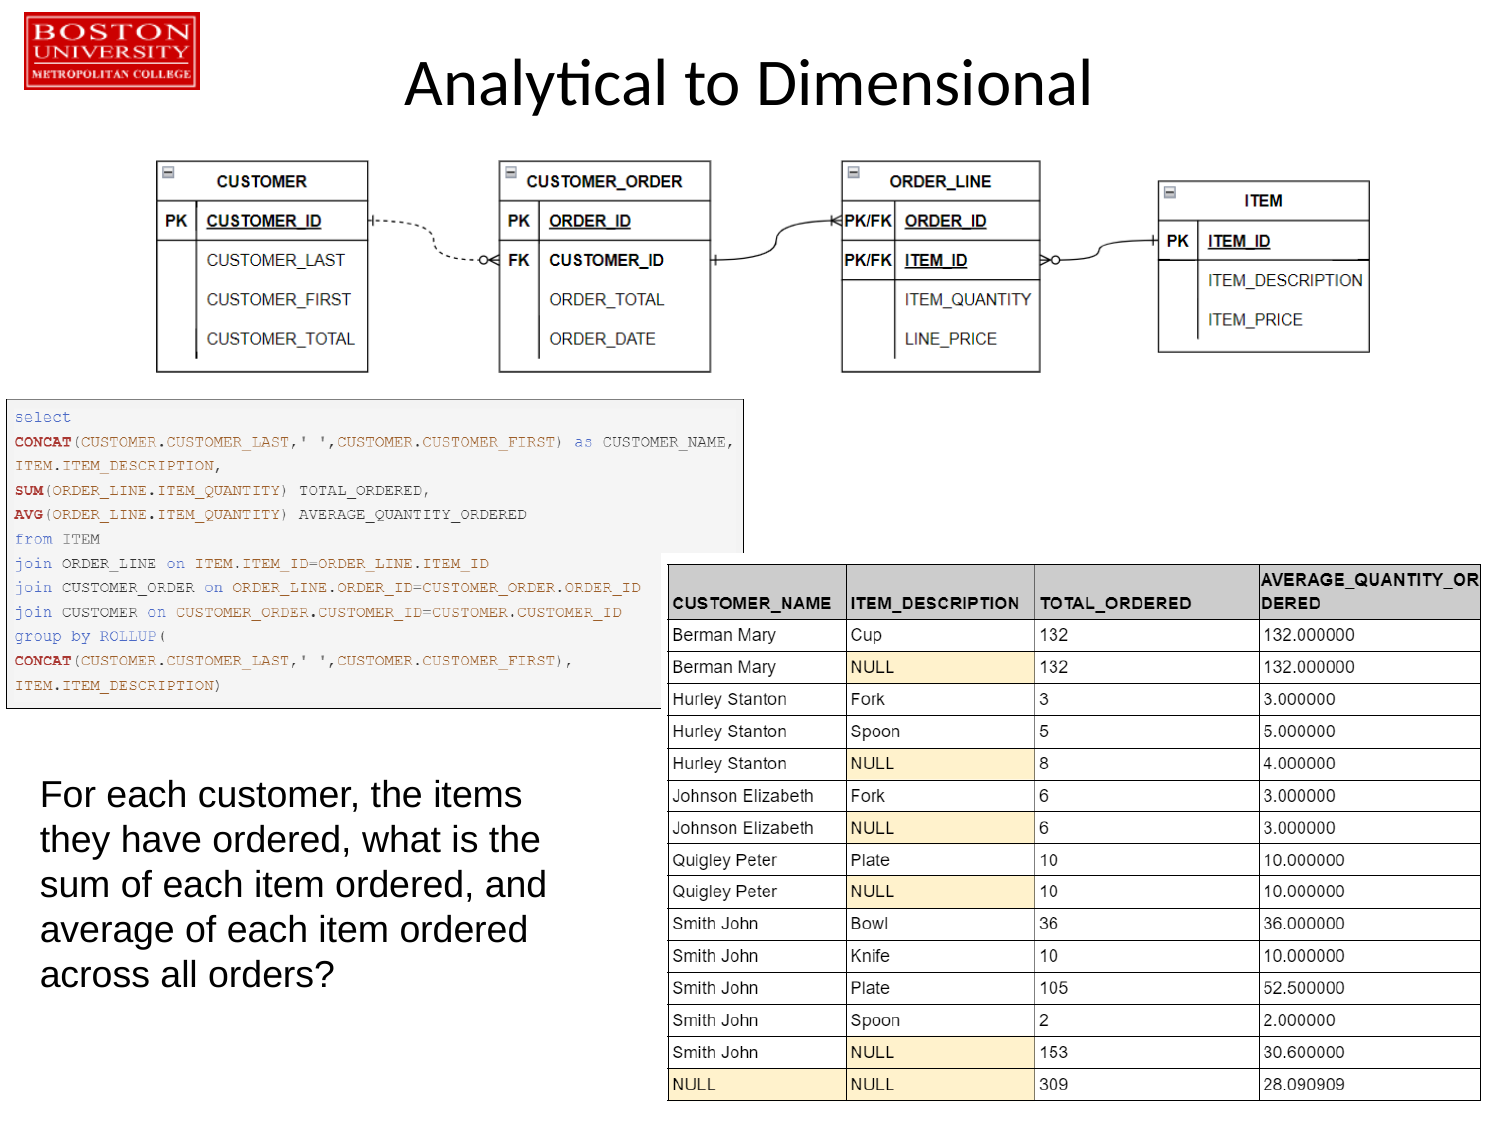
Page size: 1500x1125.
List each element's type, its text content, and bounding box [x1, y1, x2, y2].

picture [24, 12, 201, 90]
picture [3, 395, 1497, 1107]
picture [149, 145, 1384, 391]
text_box For each customer, the items they have ordered, what is the sum of each item ordered, and average of each item ordered across all orders? [24, 762, 586, 1003]
title Analytical to Dimensional [75, 31, 1425, 127]
